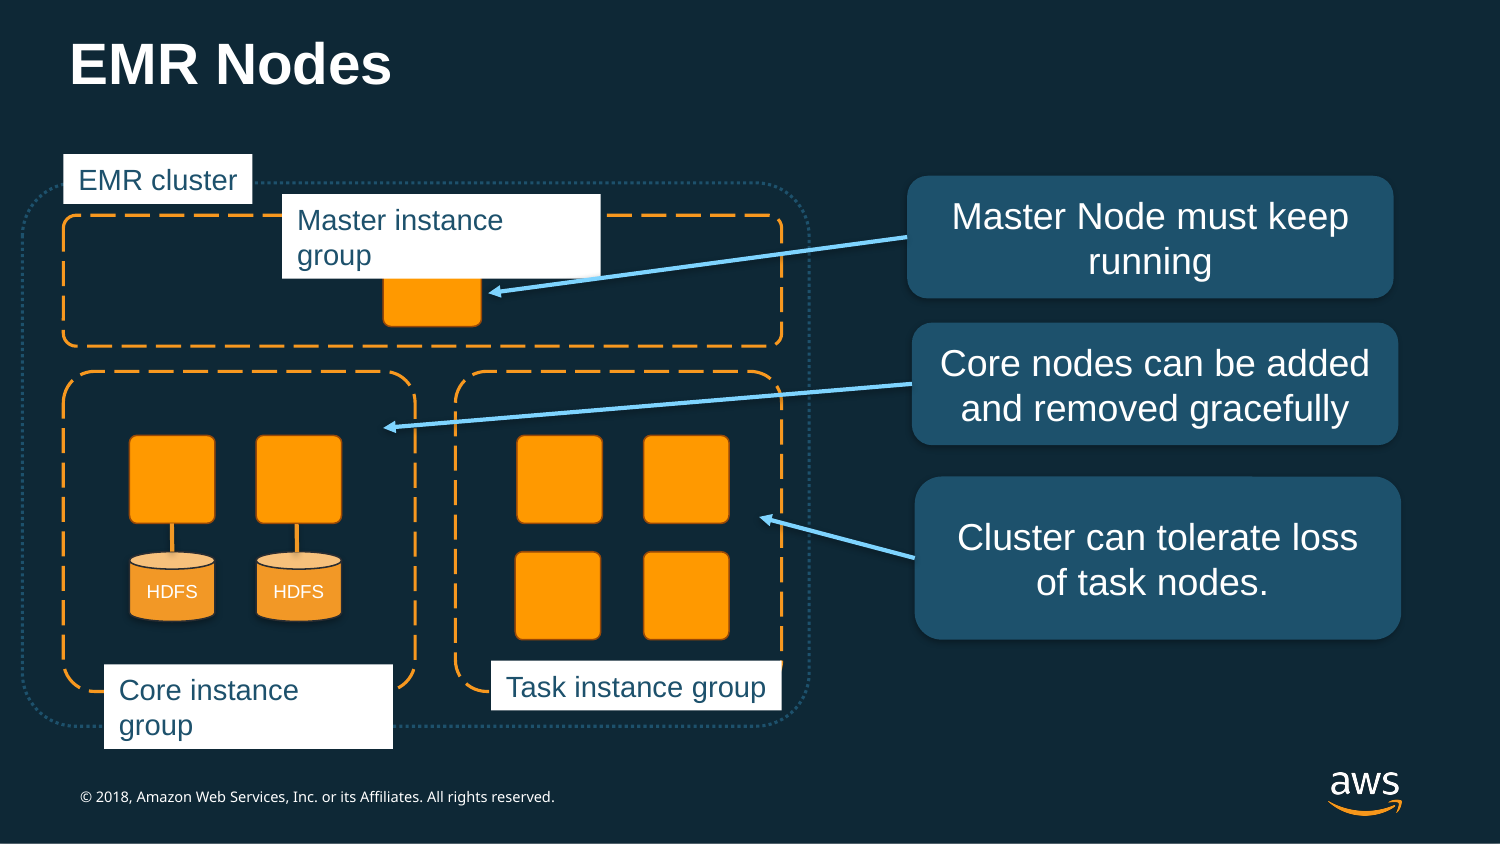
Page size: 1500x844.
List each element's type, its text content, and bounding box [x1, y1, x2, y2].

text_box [758, 516, 915, 559]
text_box EMR Nodes [55, 18, 1402, 109]
text_box Core instance group [104, 664, 393, 749]
text_box Cluster can tolerate loss of task nodes. [913, 475, 1402, 641]
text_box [487, 236, 908, 294]
text_box [516, 437, 603, 524]
text_box HDFS [255, 550, 343, 623]
text_box EMR cluster [63, 154, 253, 204]
text_box [455, 437, 782, 692]
text_box [256, 435, 342, 524]
text_box [63, 371, 416, 692]
text_box [643, 551, 730, 640]
text_box [22, 182, 810, 727]
picture [1328, 772, 1402, 816]
text_box HDFS [128, 550, 216, 623]
text_box [63, 215, 782, 347]
text_box [129, 435, 215, 524]
text_box [463, 371, 774, 382]
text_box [382, 383, 913, 429]
text_box Master Node must keep running [906, 174, 1395, 300]
text_box [643, 437, 730, 524]
text_box [383, 279, 482, 327]
text_box Master instance group [282, 194, 601, 279]
text_box Core nodes can be added and removed gracefully [911, 321, 1400, 446]
text_box Task instance group [491, 660, 782, 711]
text_box [515, 551, 601, 640]
